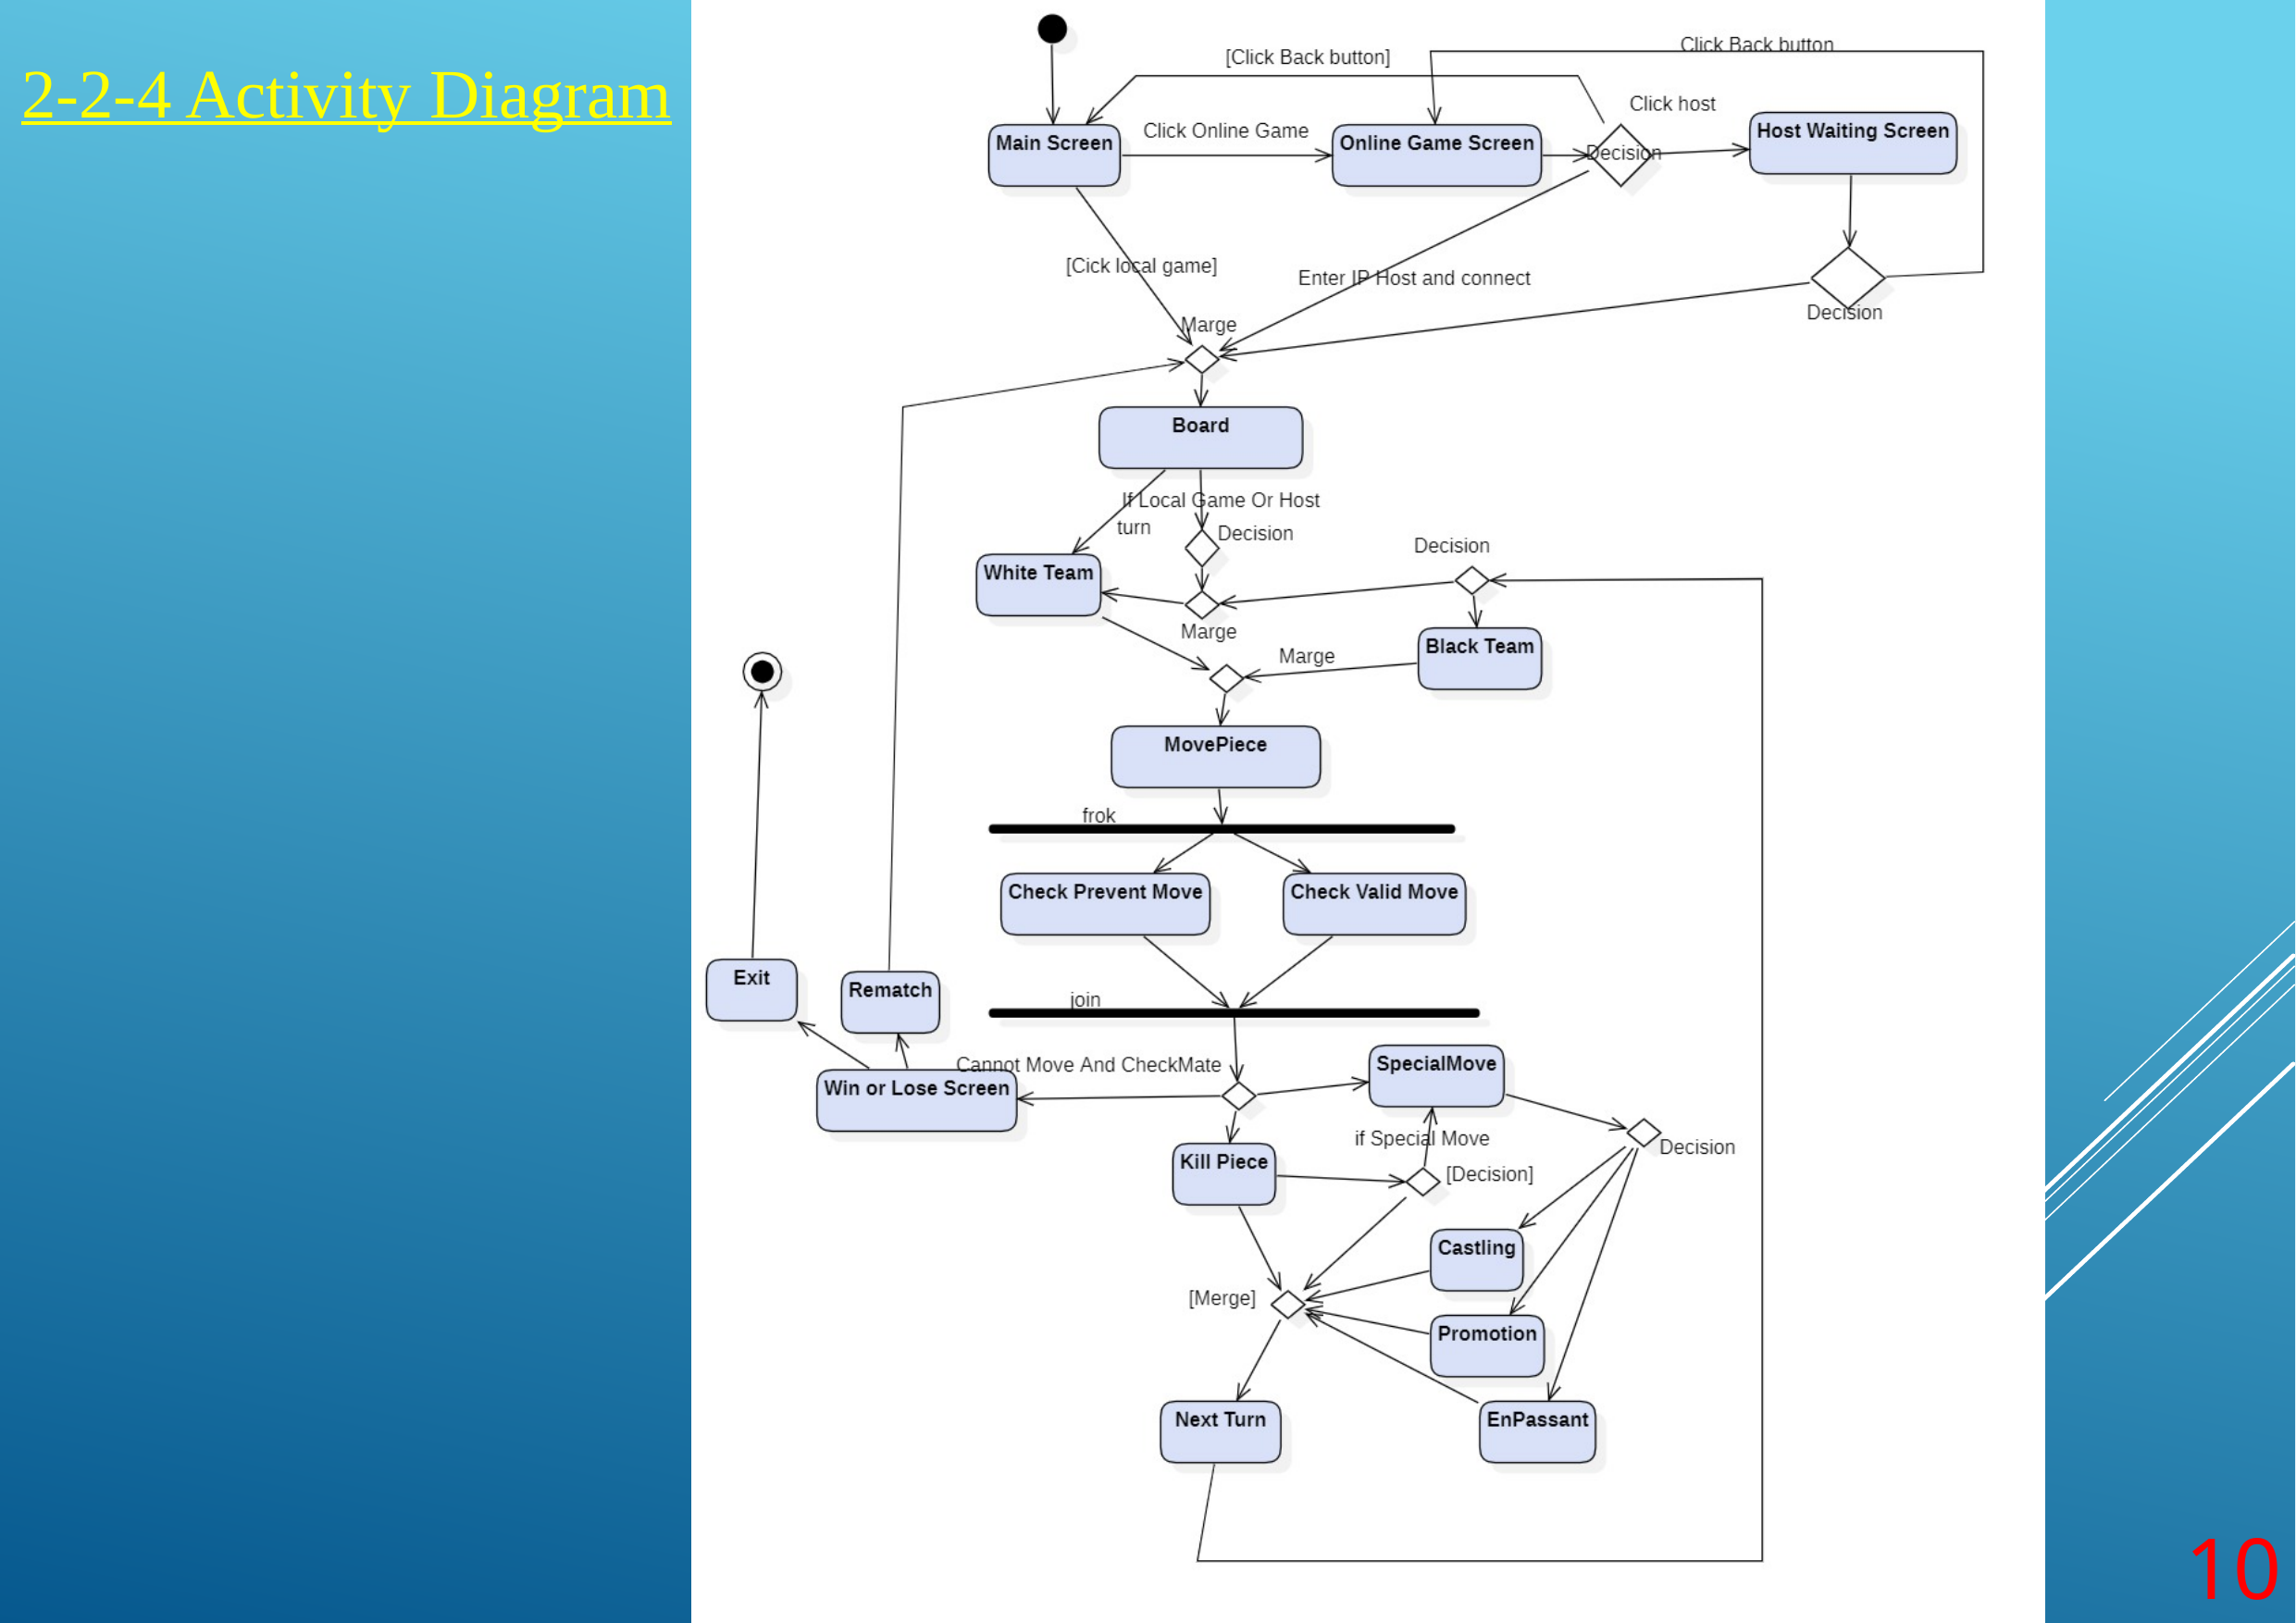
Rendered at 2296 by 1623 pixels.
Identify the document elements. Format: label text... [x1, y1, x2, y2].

slide_number 10 [2079, 1464, 2296, 1623]
text_box 2-2-4 Activity Diagram [7, 41, 691, 139]
picture [691, 0, 2046, 1623]
